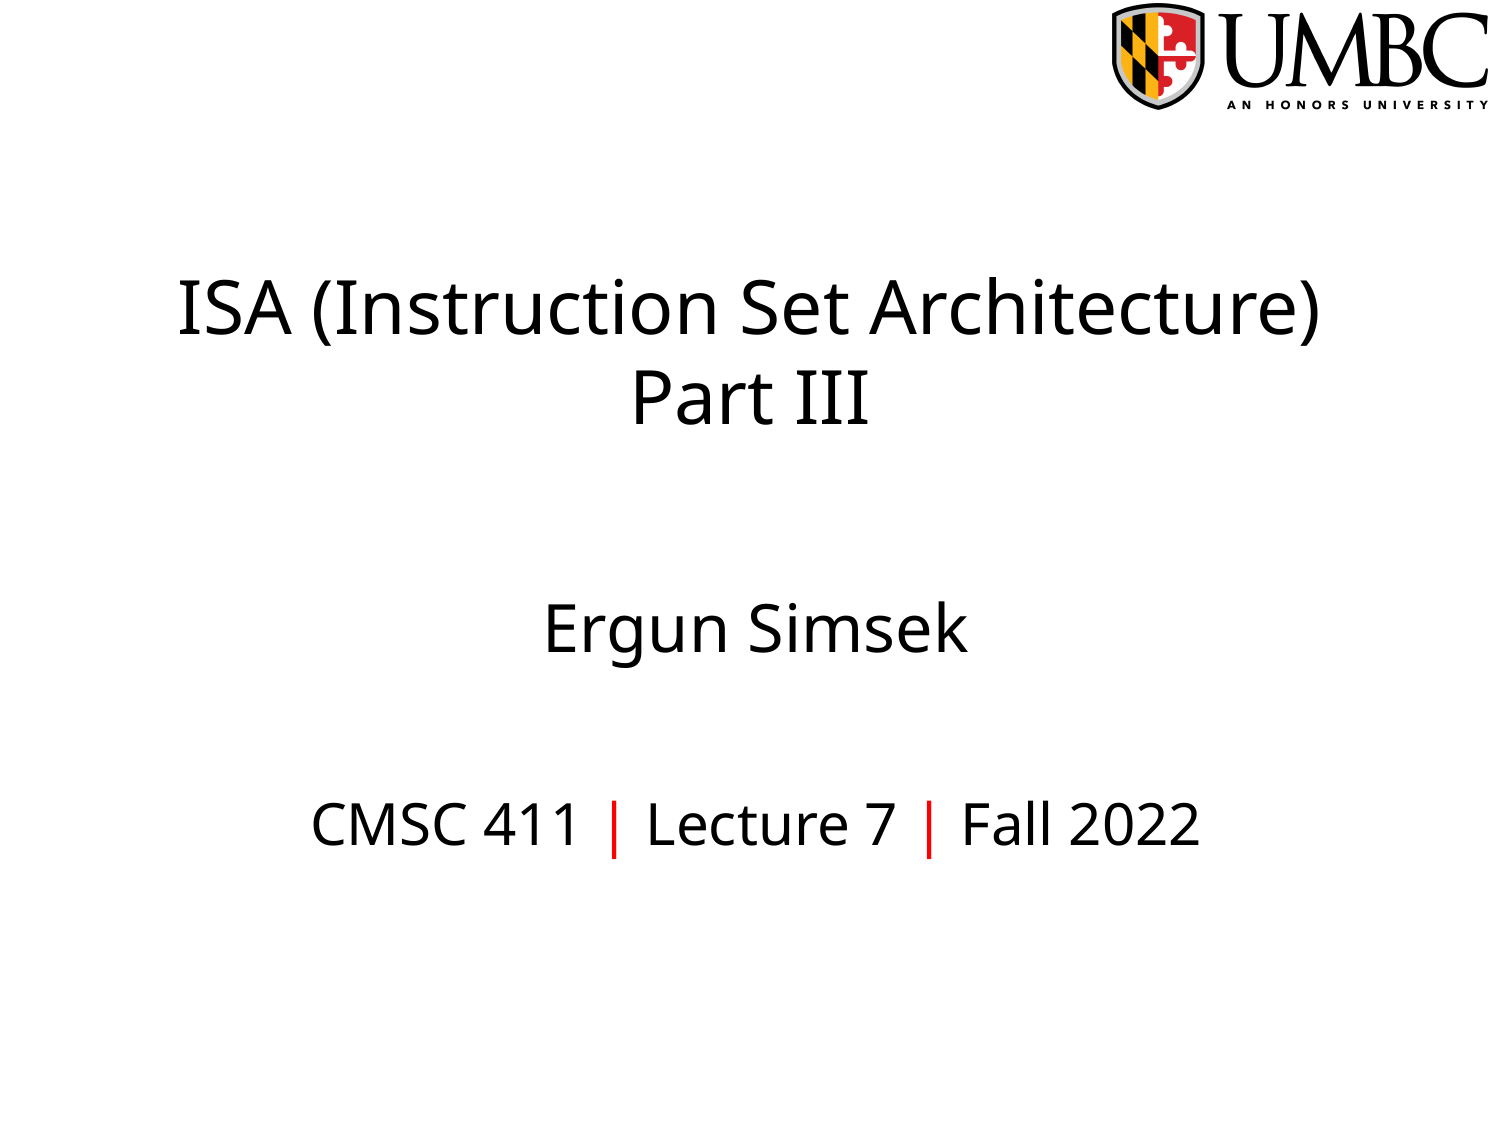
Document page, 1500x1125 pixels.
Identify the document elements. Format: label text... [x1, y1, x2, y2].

subtitle Ergun Simsek CMSC 411 | Lecture 7 | Fall 2022 [62, 577, 1451, 1003]
picture [1112, 3, 1488, 110]
title ISA (Instruction Set Architecture) Part III [49, 57, 1451, 448]
